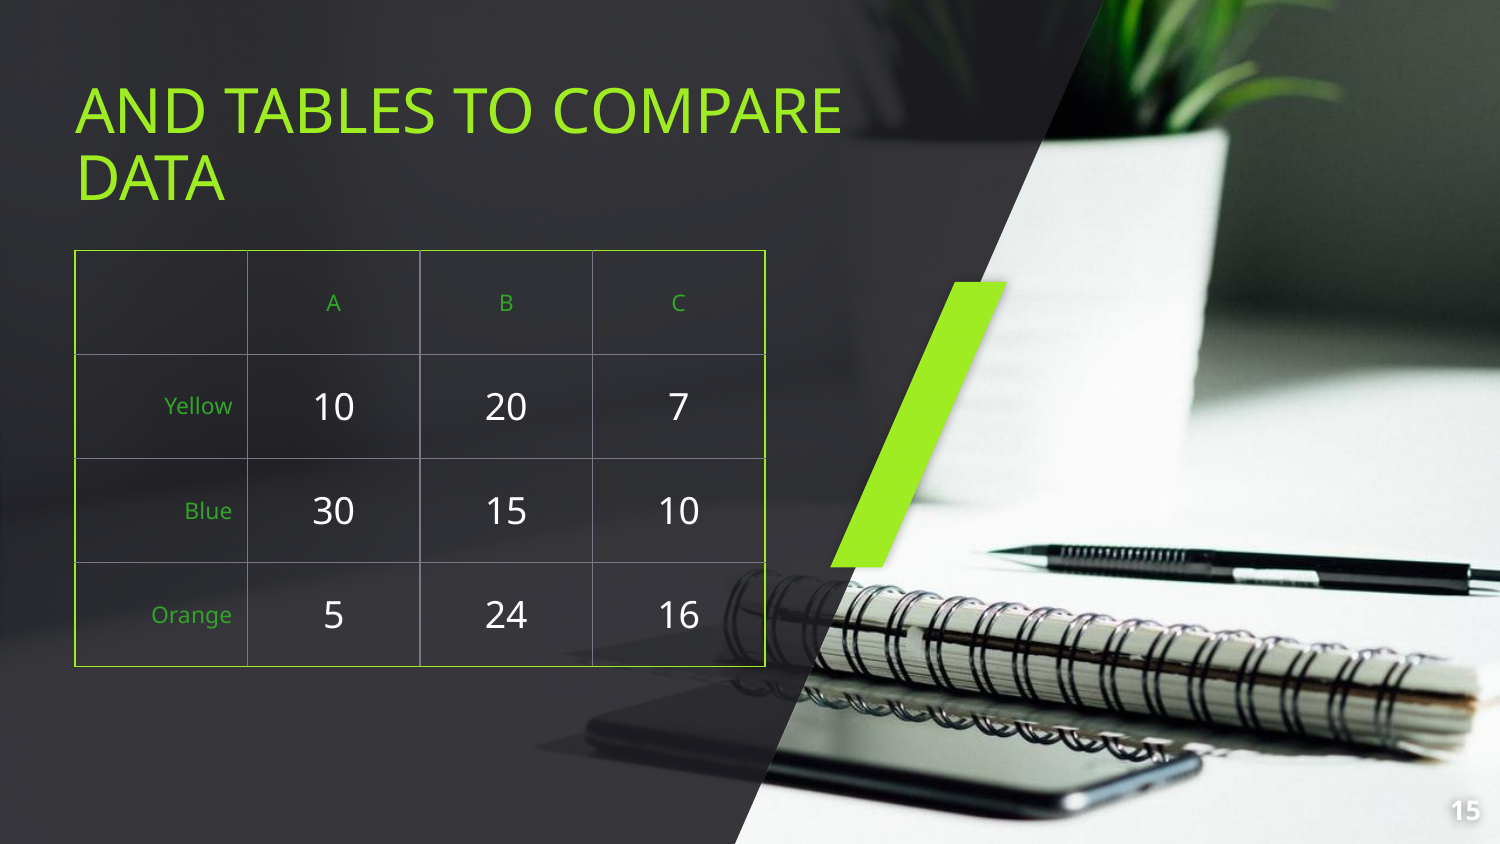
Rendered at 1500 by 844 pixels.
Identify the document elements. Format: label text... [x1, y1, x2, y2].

table_header [76, 251, 247, 354]
table_cell 7 [593, 355, 764, 458]
table_cell 10 [593, 459, 764, 562]
table_cell 20 [421, 355, 592, 458]
table_cell Yellow [76, 355, 247, 458]
table_cell Orange [76, 563, 247, 666]
table_cell 15 [421, 459, 592, 562]
picture [736, 0, 1500, 844]
table_header B [421, 251, 592, 354]
table_header A [248, 251, 419, 354]
table_cell 16 [593, 563, 764, 666]
title AND TABLES TO COMPARE DATA [75, 96, 952, 215]
table_cell 5 [248, 563, 419, 666]
table_cell 10 [248, 355, 419, 458]
slide_number ‹#› [1391, 779, 1482, 844]
table_cell Blue [76, 459, 247, 562]
table_cell 30 [248, 459, 419, 562]
table_header C [593, 251, 764, 354]
table_cell 24 [421, 563, 592, 666]
